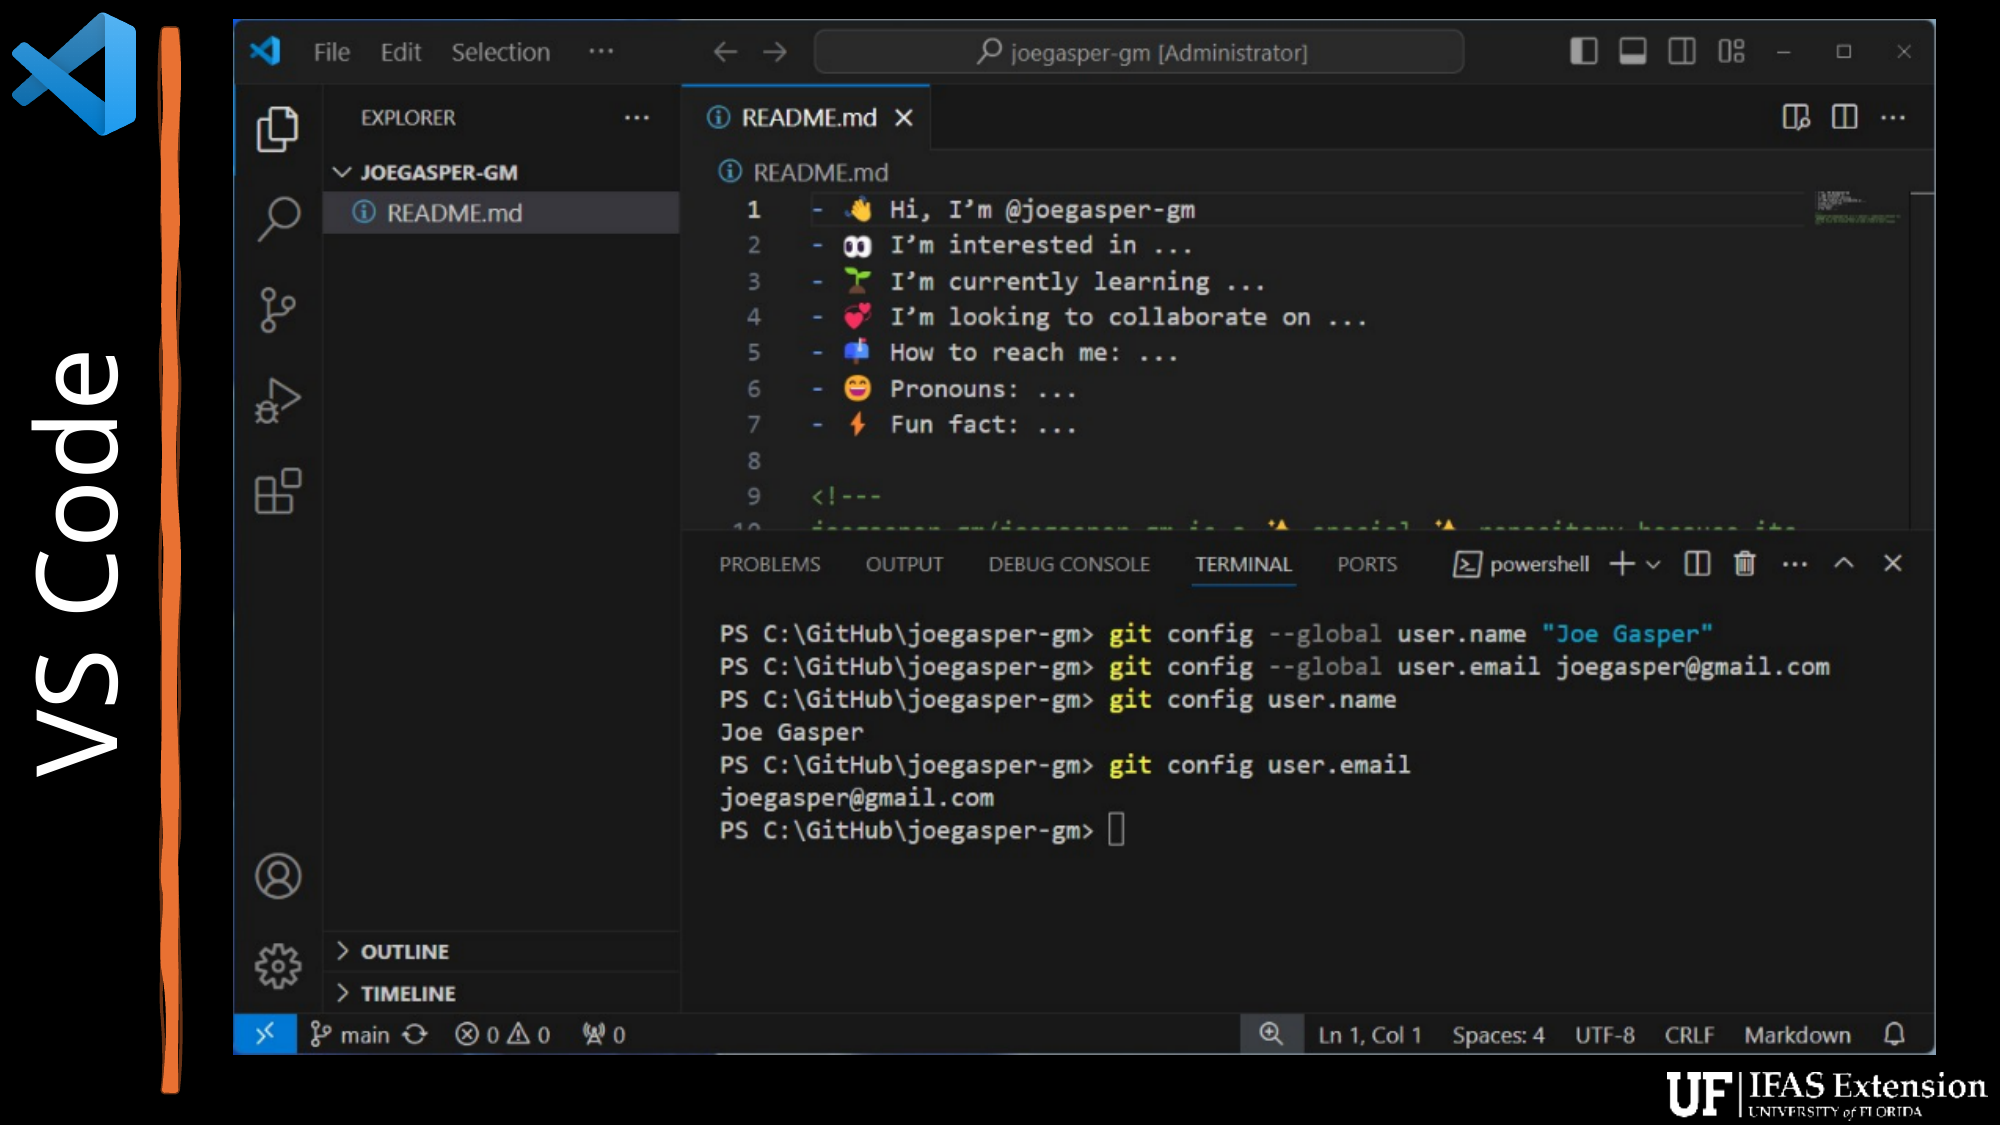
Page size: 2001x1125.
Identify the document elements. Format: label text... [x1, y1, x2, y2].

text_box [1654, 1065, 2000, 1125]
title VS Code [12, 318, 148, 807]
picture [233, 18, 1937, 1056]
picture [11, 12, 137, 137]
text_box [0, 0, 2000, 1125]
text_box [157, 26, 183, 1095]
